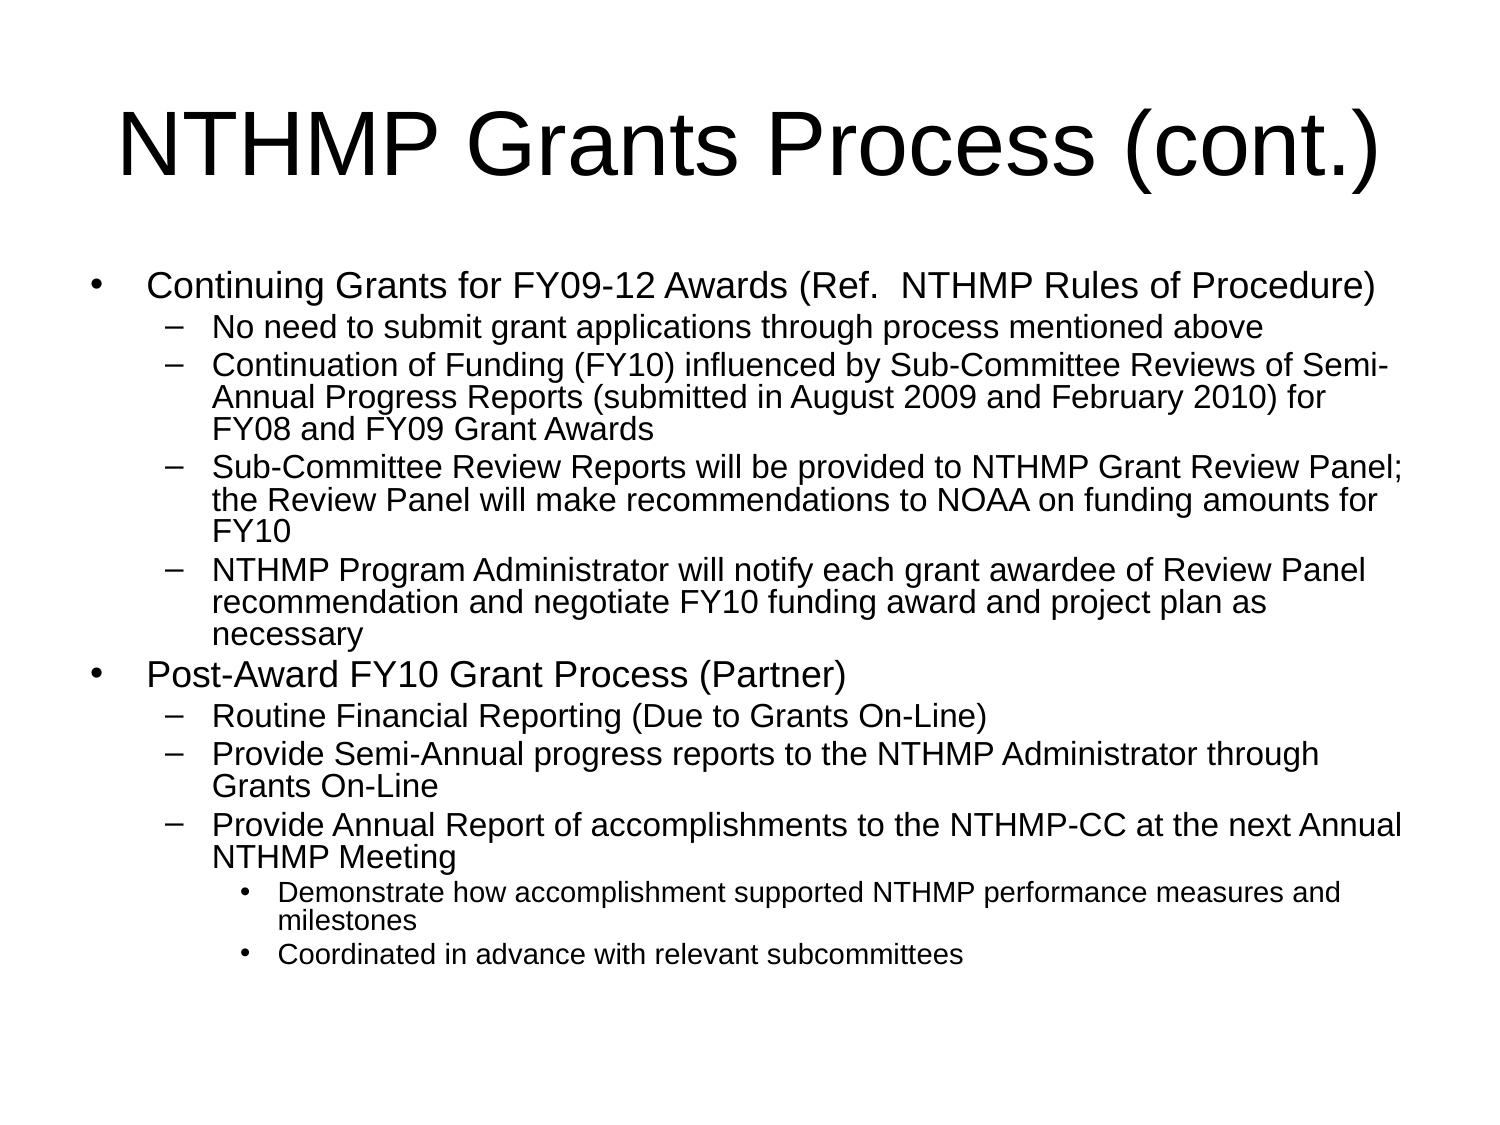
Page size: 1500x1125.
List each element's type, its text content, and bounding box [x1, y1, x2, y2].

list Continuing Grants for FY09-12 Awards (Ref. NTHMP Rules of Procedure) No need to submit grant applications through process mentioned above Continuation of Funding (FY10) influenced by Sub-Committee Reviews of Semi-Annual Progress Reports (submitted in August 2009 and February 2010) for FY08 and FY09 Grant Awards Sub-Committee Review Reports will be provided to NTHMP Grant Review Panel; the Review Panel will make recommendations to NOAA on funding amounts for FY10 NTHMP Program Administrator will notify each grant awardee of Review Panel recommendation and negotiate FY10 funding award and project plan as necessary Post-Award FY10 Grant Process (Partner) Routine Financial Reporting (Due to Grants On-Line) Provide Semi-Annual progress reports to the NTHMP Administrator through Grants On-Line Provide Annual Report of accomplishments to the NTHMP-CC at the next Annual NTHMP Meeting Demonstrate how accomplishment supported NTHMP performance measures and milestones Coordinated in advance with relevant subcommittees [75, 262, 1425, 1005]
title NTHMP Grants Process (cont.) [75, 45, 1425, 233]
